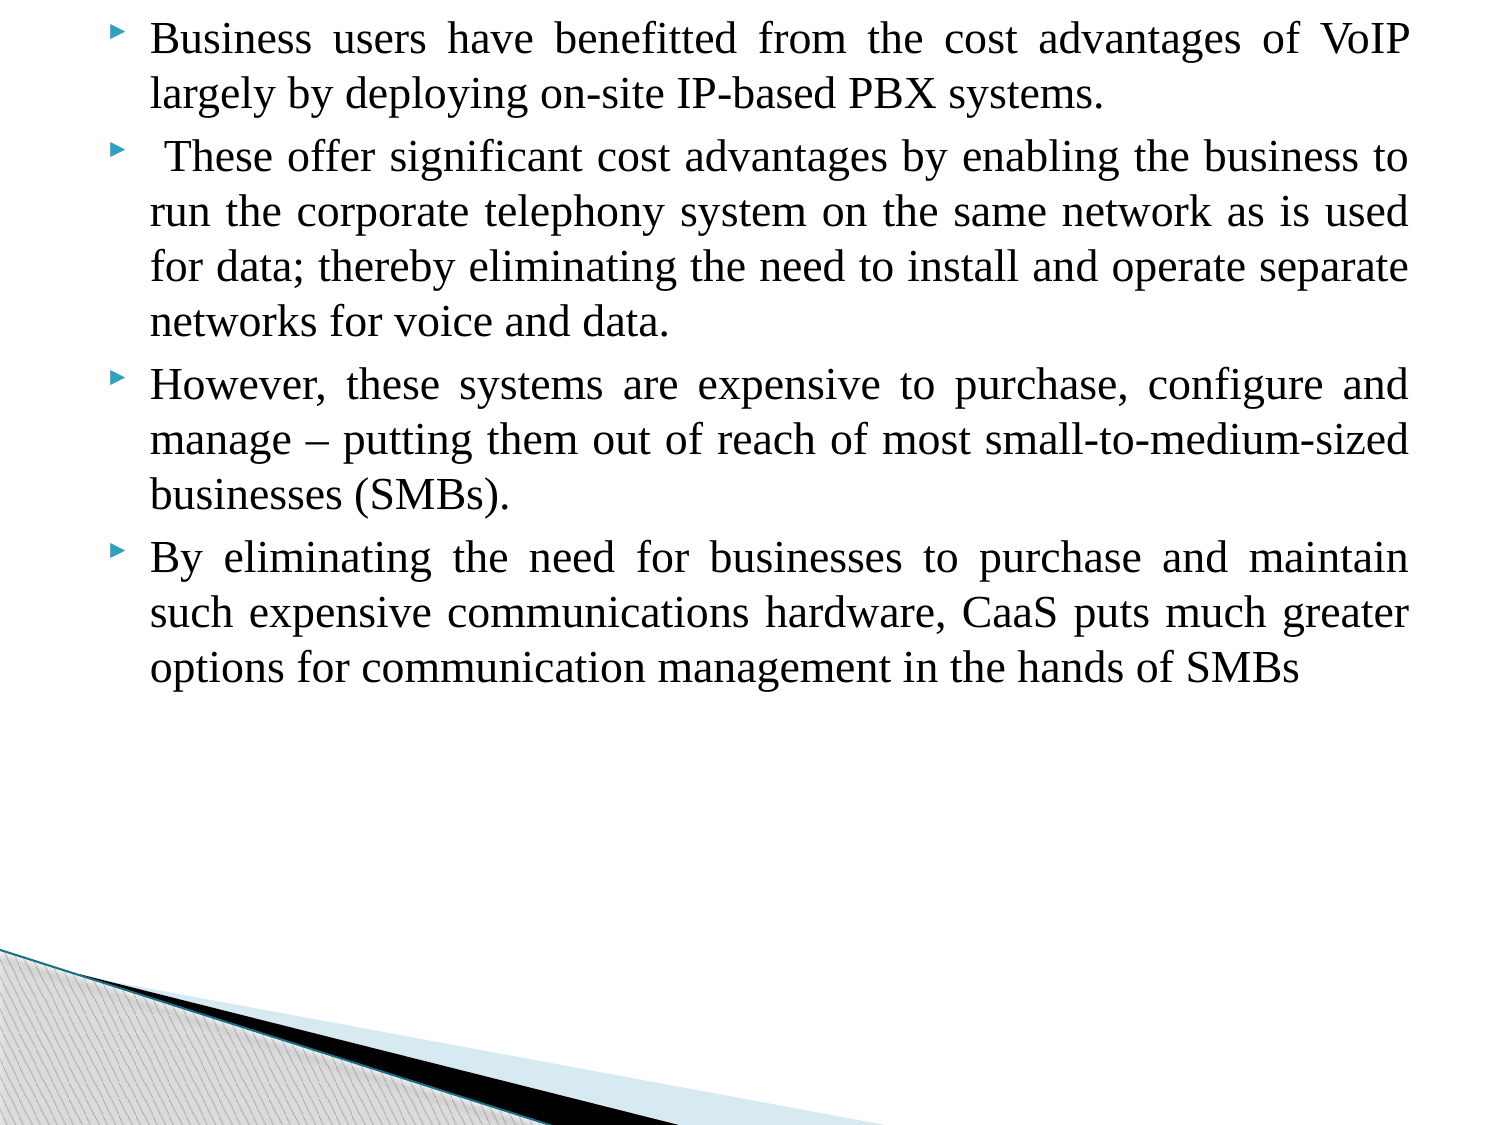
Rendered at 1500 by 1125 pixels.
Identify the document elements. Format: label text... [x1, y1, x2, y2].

list Business users have benefitted from the cost advantages of VoIP largely by deploying on-site IP-based PBX systems. These offer significant cost advantages by enabling the business to run the corporate telephony system on the same network as is used for data; thereby eliminating the need to install and operate separate networks for voice and data. However, these systems are expensive to purchase, configure and manage – putting them out of reach of most small-to-medium-sized businesses (SMBs). By eliminating the need for businesses to purchase and maintain such expensive communications hardware, CaaS puts much greater options for communication management in the hands of SMBs [75, 0, 1425, 986]
